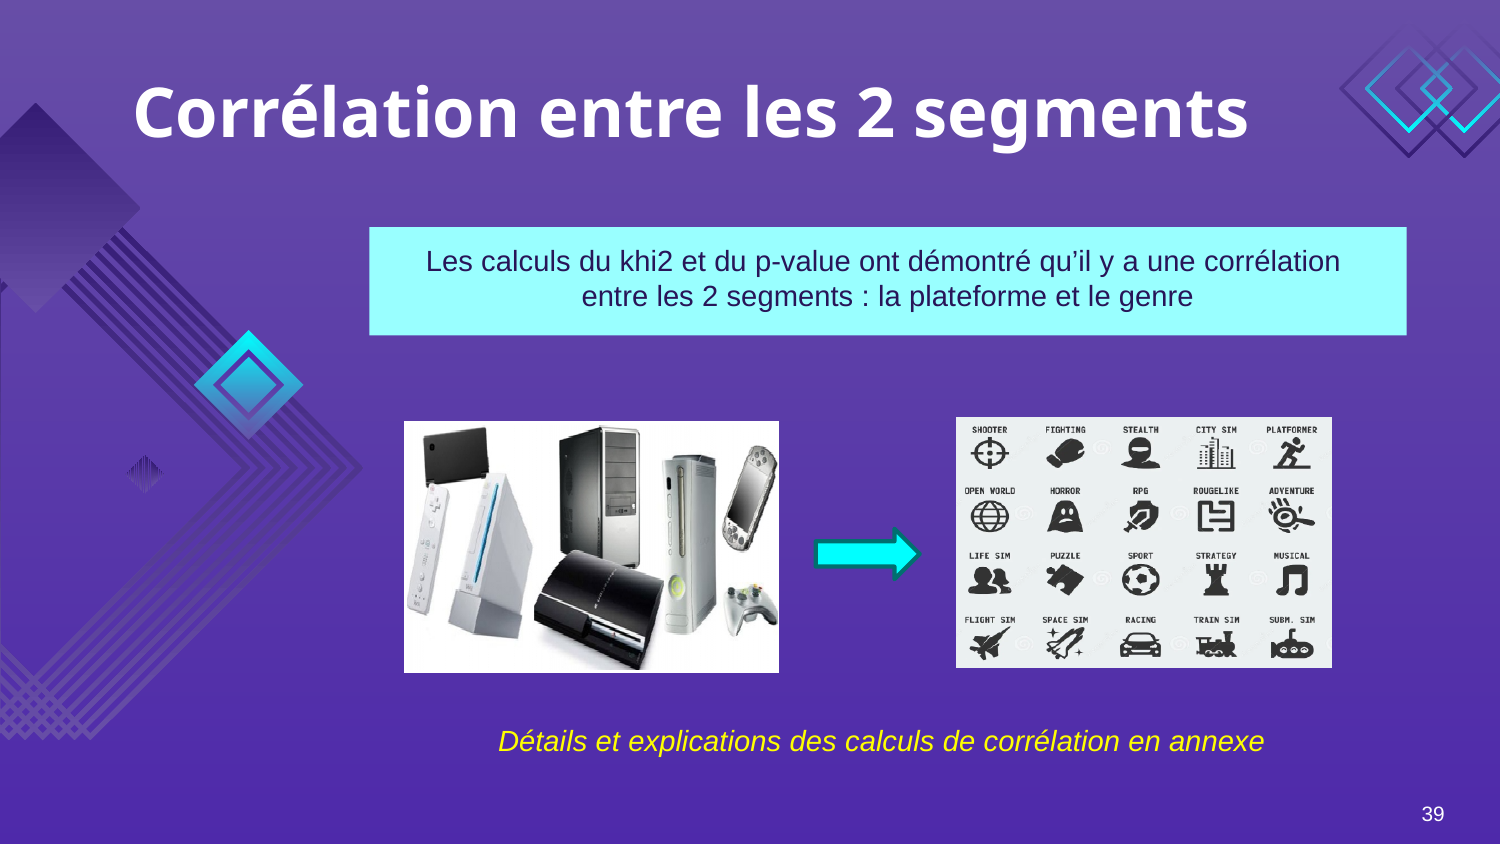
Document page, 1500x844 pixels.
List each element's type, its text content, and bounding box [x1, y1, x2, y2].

text_box Détails et explications des calculs de corrélation en annexe [483, 715, 1293, 765]
picture [403, 421, 780, 673]
picture [956, 417, 1332, 669]
title Corrélation entre les 2 segments [116, 53, 1383, 148]
text_box 39 [1406, 793, 1471, 834]
text_box [813, 526, 922, 582]
text_box Les calculs du khi2 et du p-value ont démontré qu’il y a une corrélation entre les 2 segments : la plateforme et le genre [369, 227, 1407, 336]
